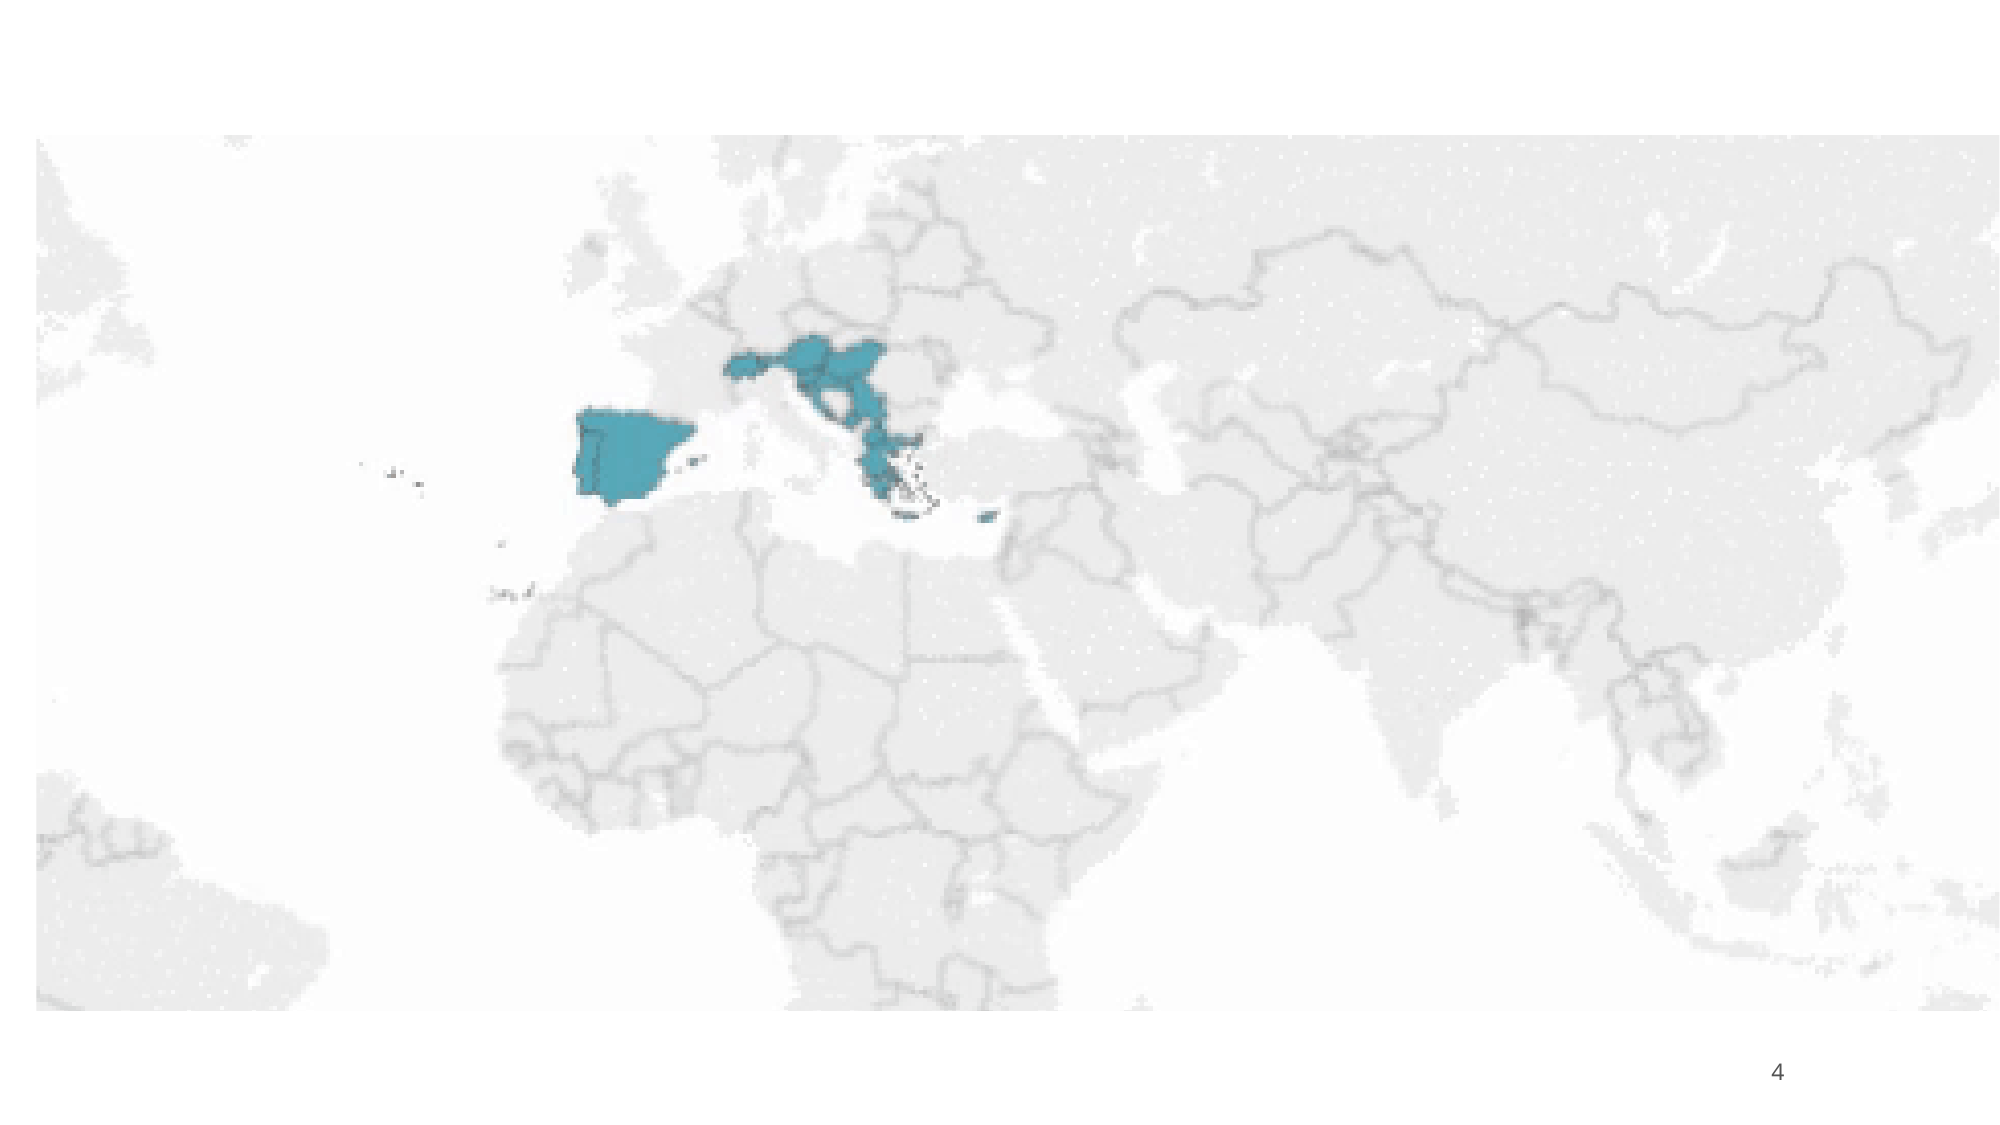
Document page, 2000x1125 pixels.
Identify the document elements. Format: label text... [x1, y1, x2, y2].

slide_number 4 [1612, 1057, 1800, 1088]
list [36, 135, 2000, 1011]
